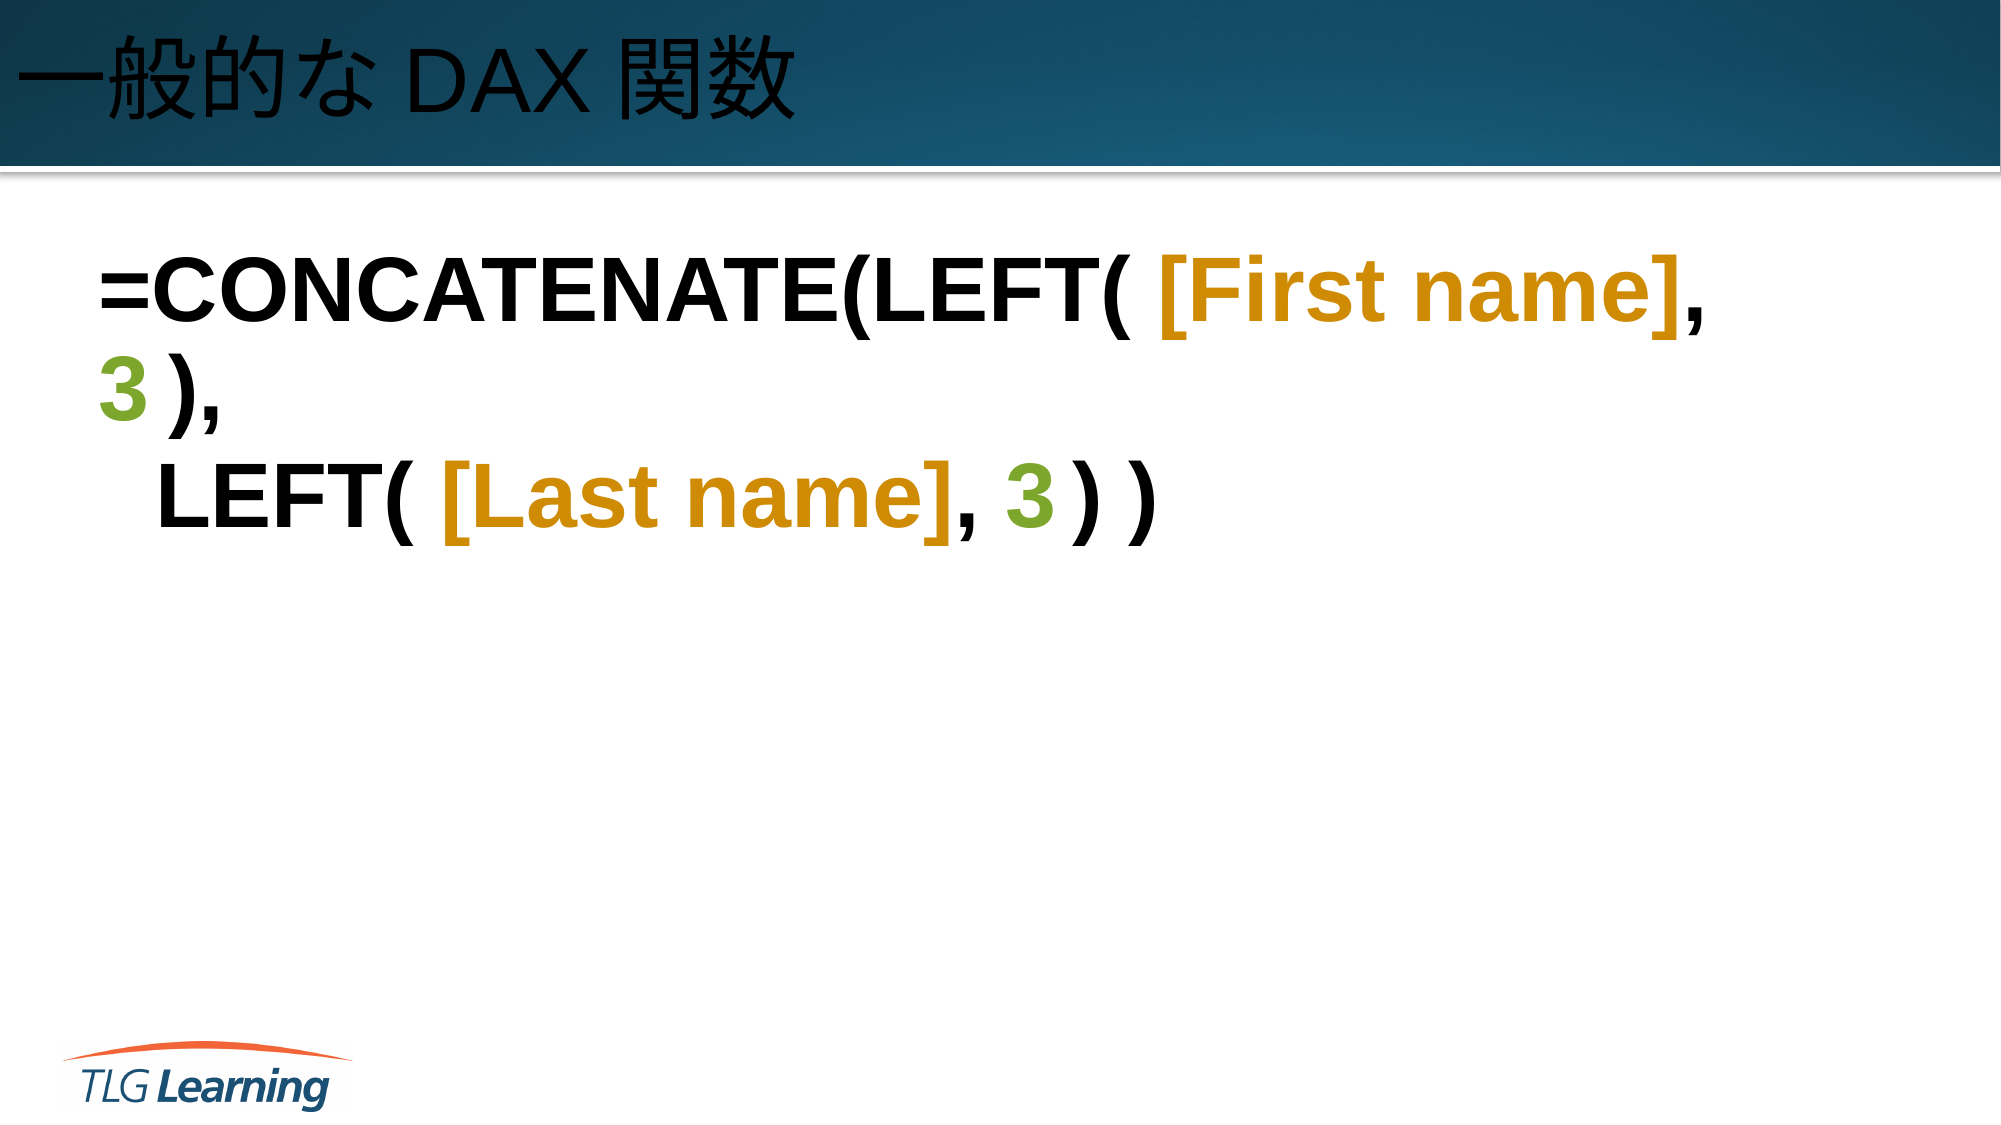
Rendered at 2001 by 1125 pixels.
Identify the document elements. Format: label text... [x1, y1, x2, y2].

title 一般的なDAX関数 [0, 0, 2000, 166]
picture [62, 1041, 353, 1112]
text_box =CONCATENATE(LEFT( [First name], 3 ), LEFT( [Last name], 3 ) ) [83, 234, 1860, 694]
